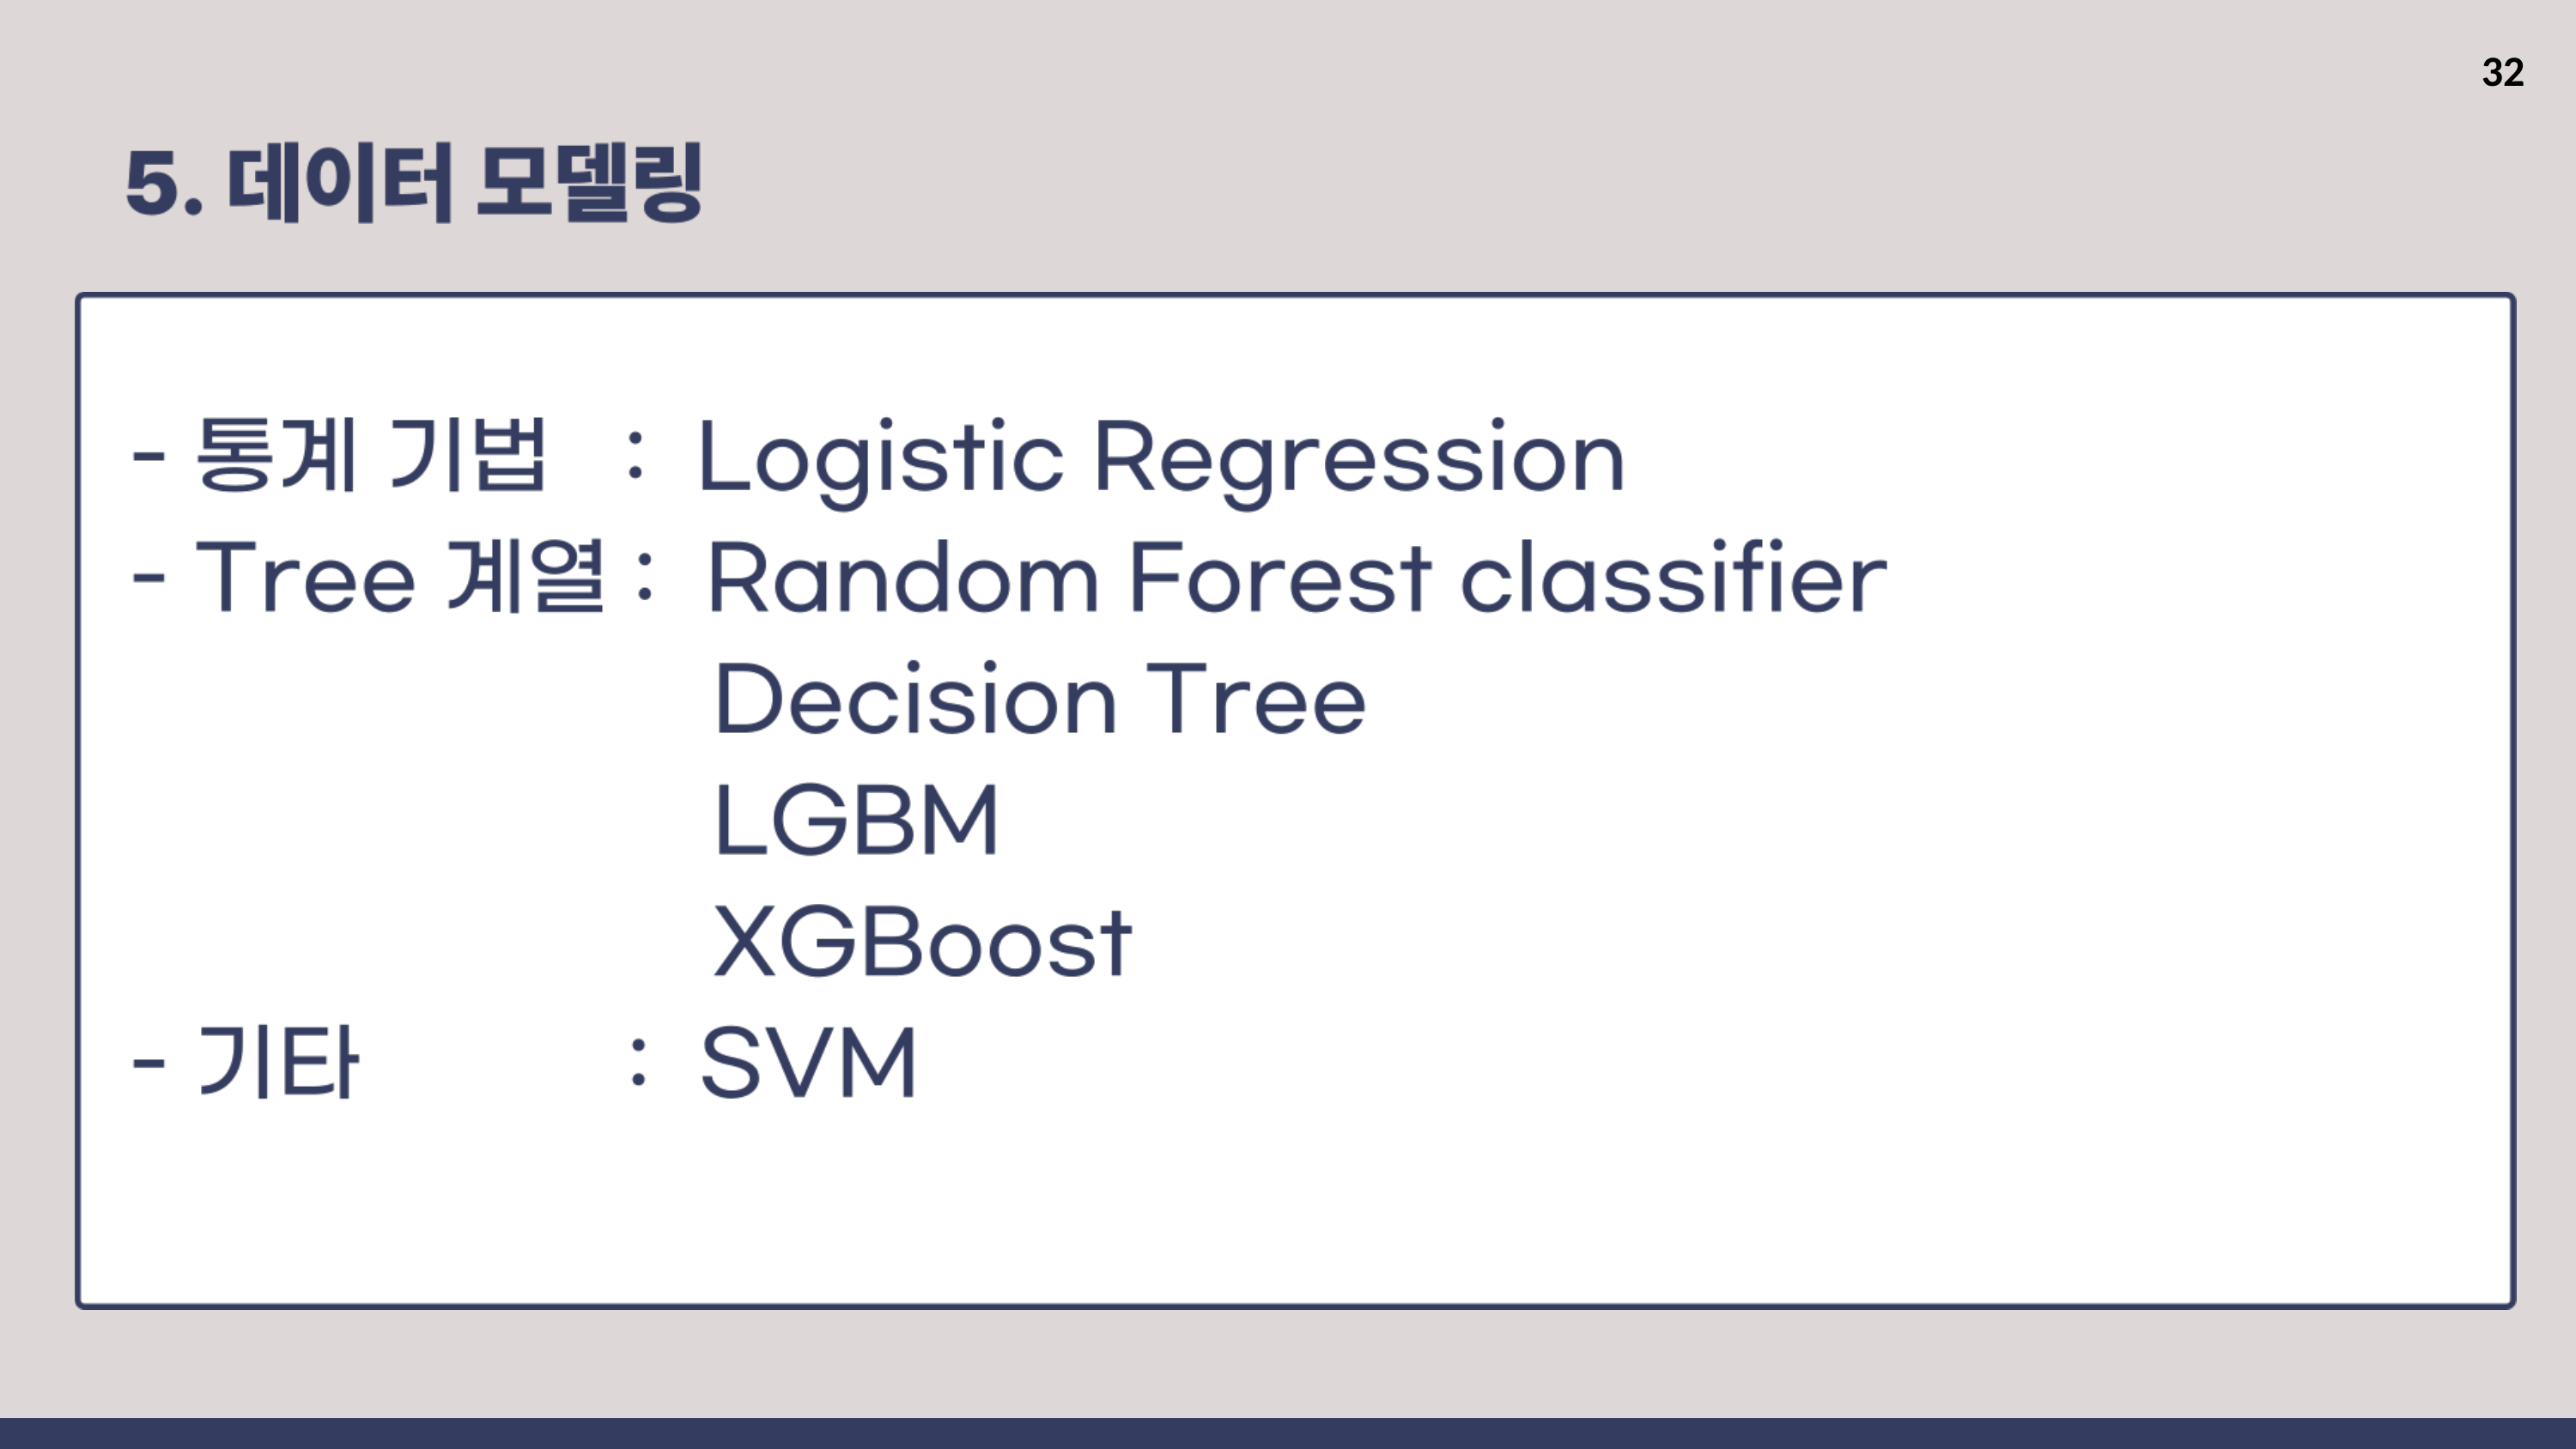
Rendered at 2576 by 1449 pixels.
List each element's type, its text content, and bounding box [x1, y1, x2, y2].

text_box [0, 1418, 2576, 1449]
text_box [75, 291, 2517, 1311]
picture [96, 370, 1988, 1381]
text_box 32 [2469, 37, 2538, 101]
picture [92, 87, 787, 324]
